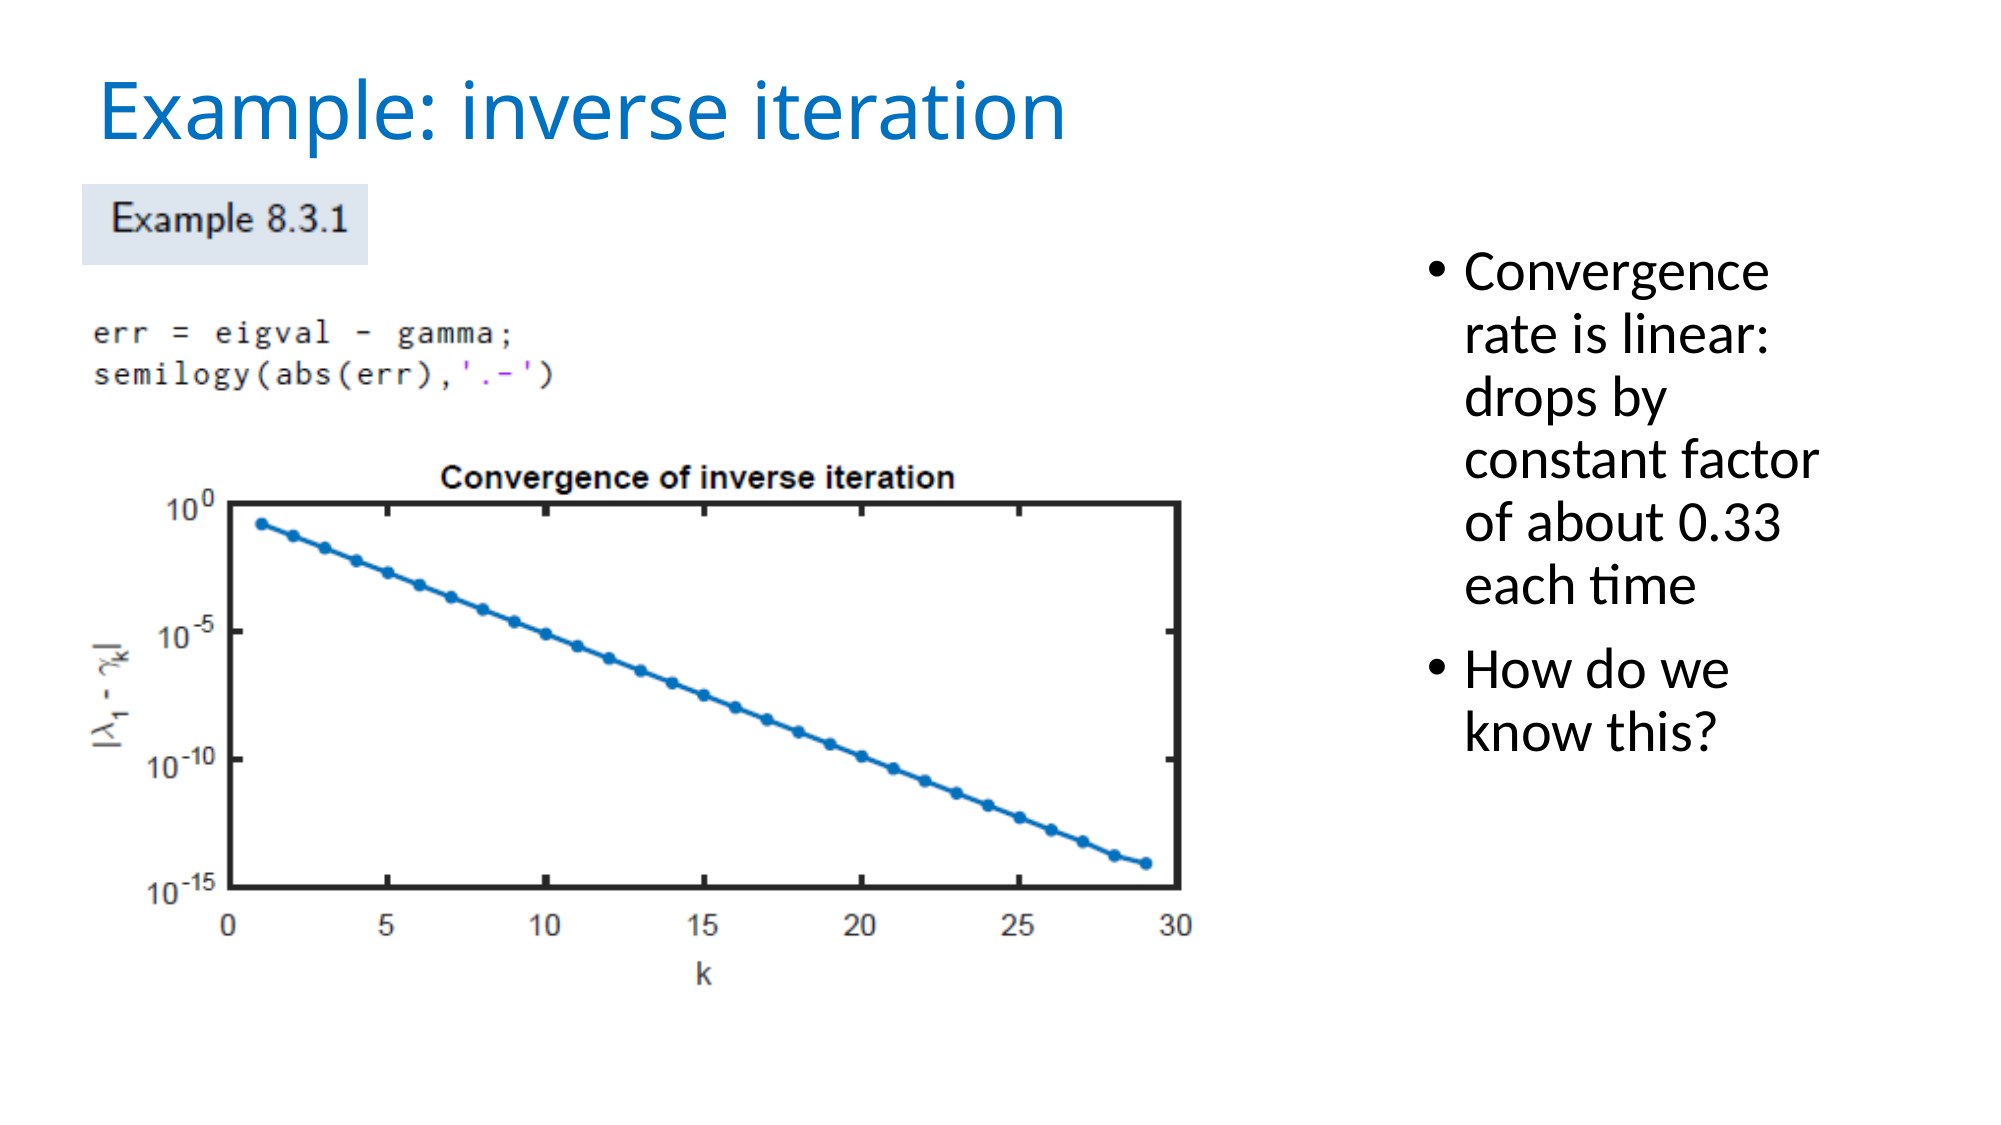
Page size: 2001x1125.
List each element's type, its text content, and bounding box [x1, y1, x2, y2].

picture [82, 308, 1239, 1007]
list Convergence rate is linear: drops by constant factor of about 0.33 each time How do we know this? [1411, 232, 1879, 1005]
title Example: inverse iteration [82, 62, 1472, 165]
picture [82, 184, 368, 265]
